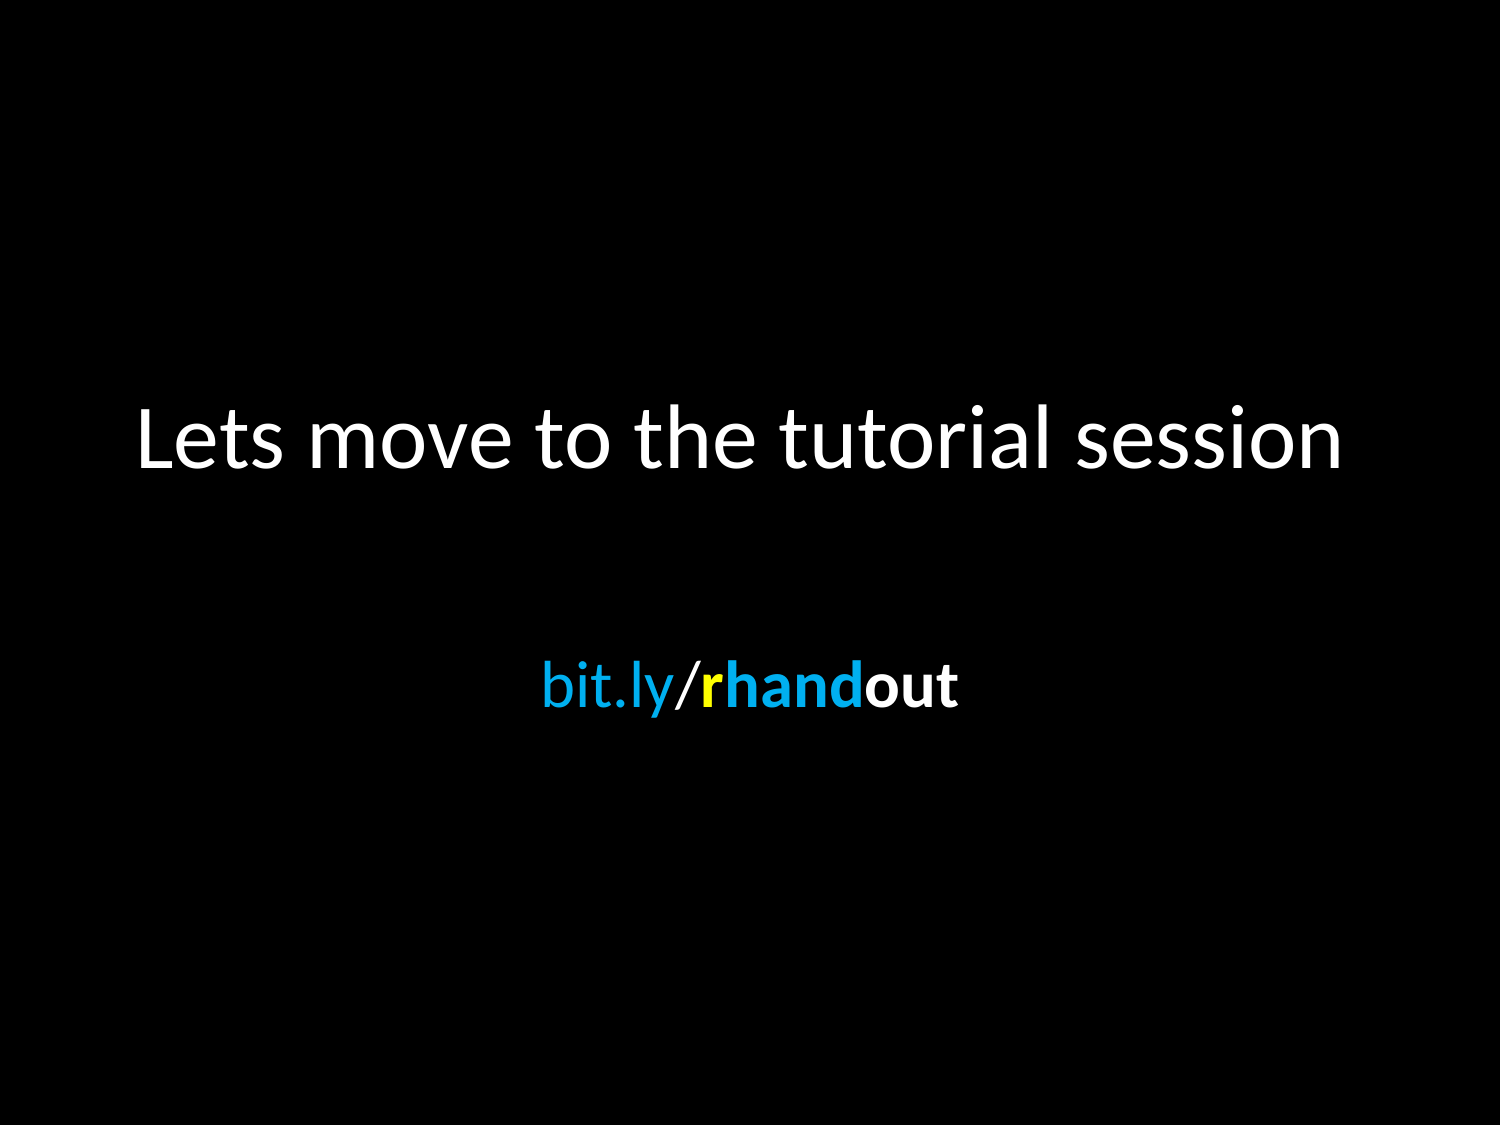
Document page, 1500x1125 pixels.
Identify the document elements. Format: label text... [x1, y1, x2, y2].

list bit.ly/rhandout [75, 633, 1425, 1005]
title Lets move to the tutorial session [76, 338, 1427, 526]
